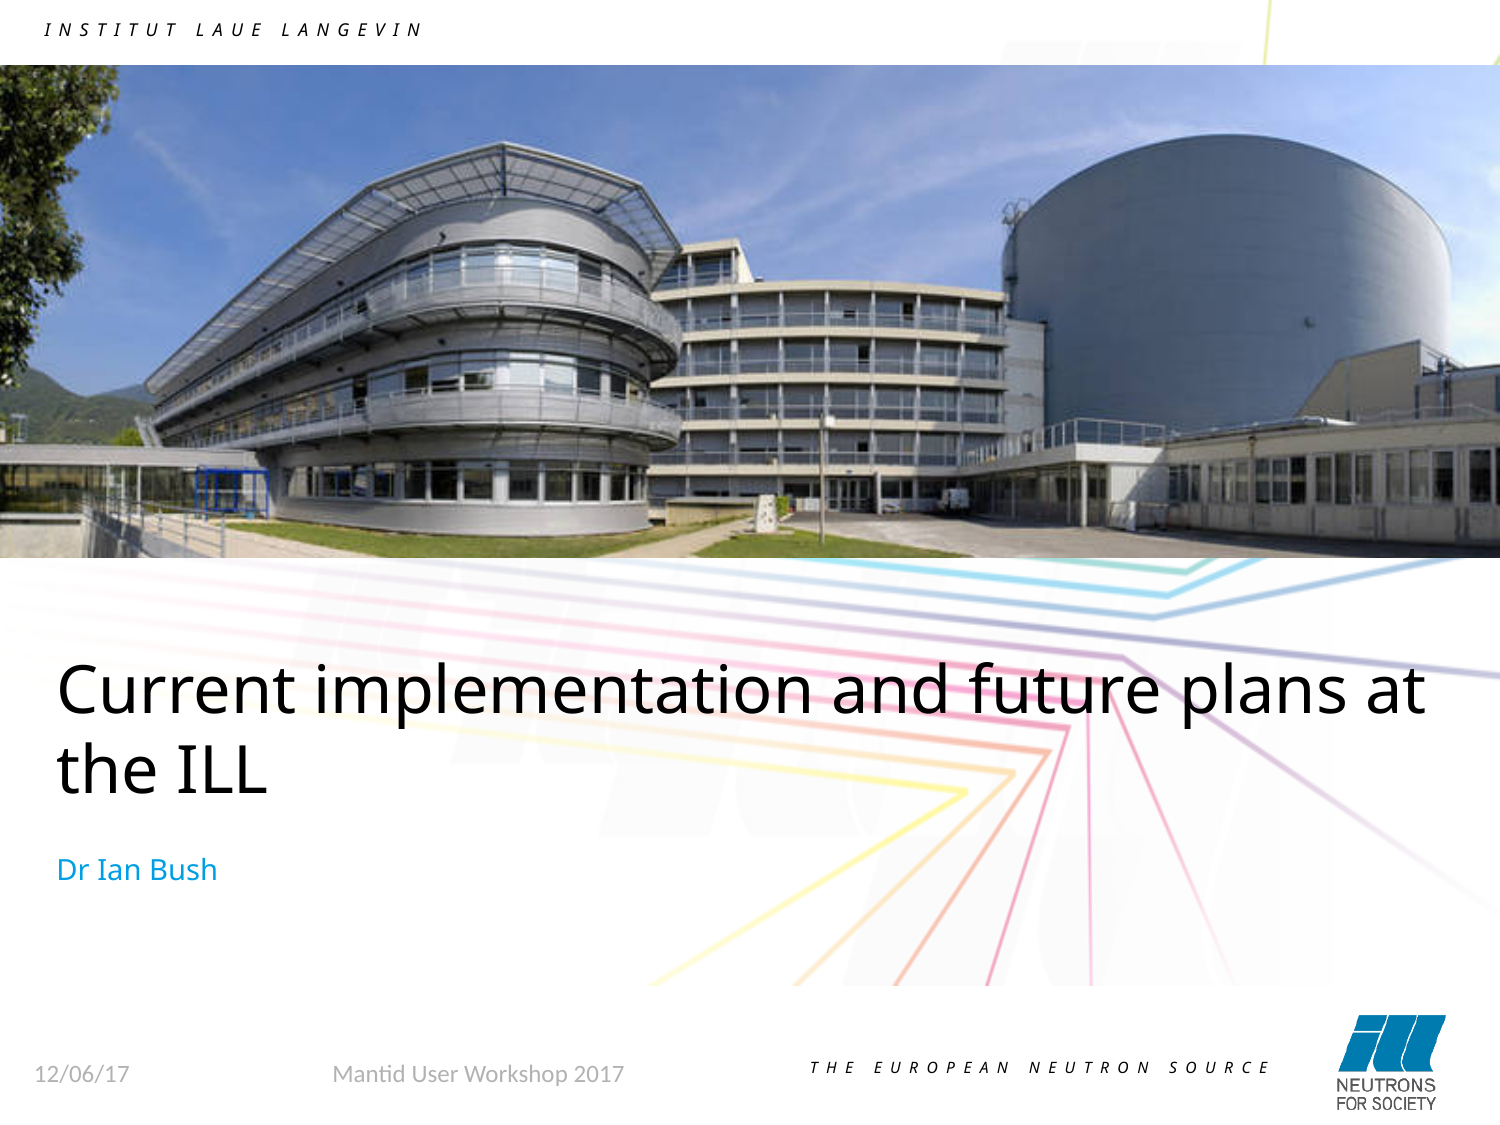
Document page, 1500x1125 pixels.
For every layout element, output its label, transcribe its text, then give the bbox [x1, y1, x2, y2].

picture [1337, 1015, 1446, 1110]
subtitle Dr Ian Bush [41, 851, 1465, 899]
picture [0, 0, 1500, 986]
footer Mantid User Workshop 2017 [225, 1042, 733, 1103]
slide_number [18, 1042, 212, 1103]
list Current implementation and future plans at the ILL [41, 639, 1500, 827]
